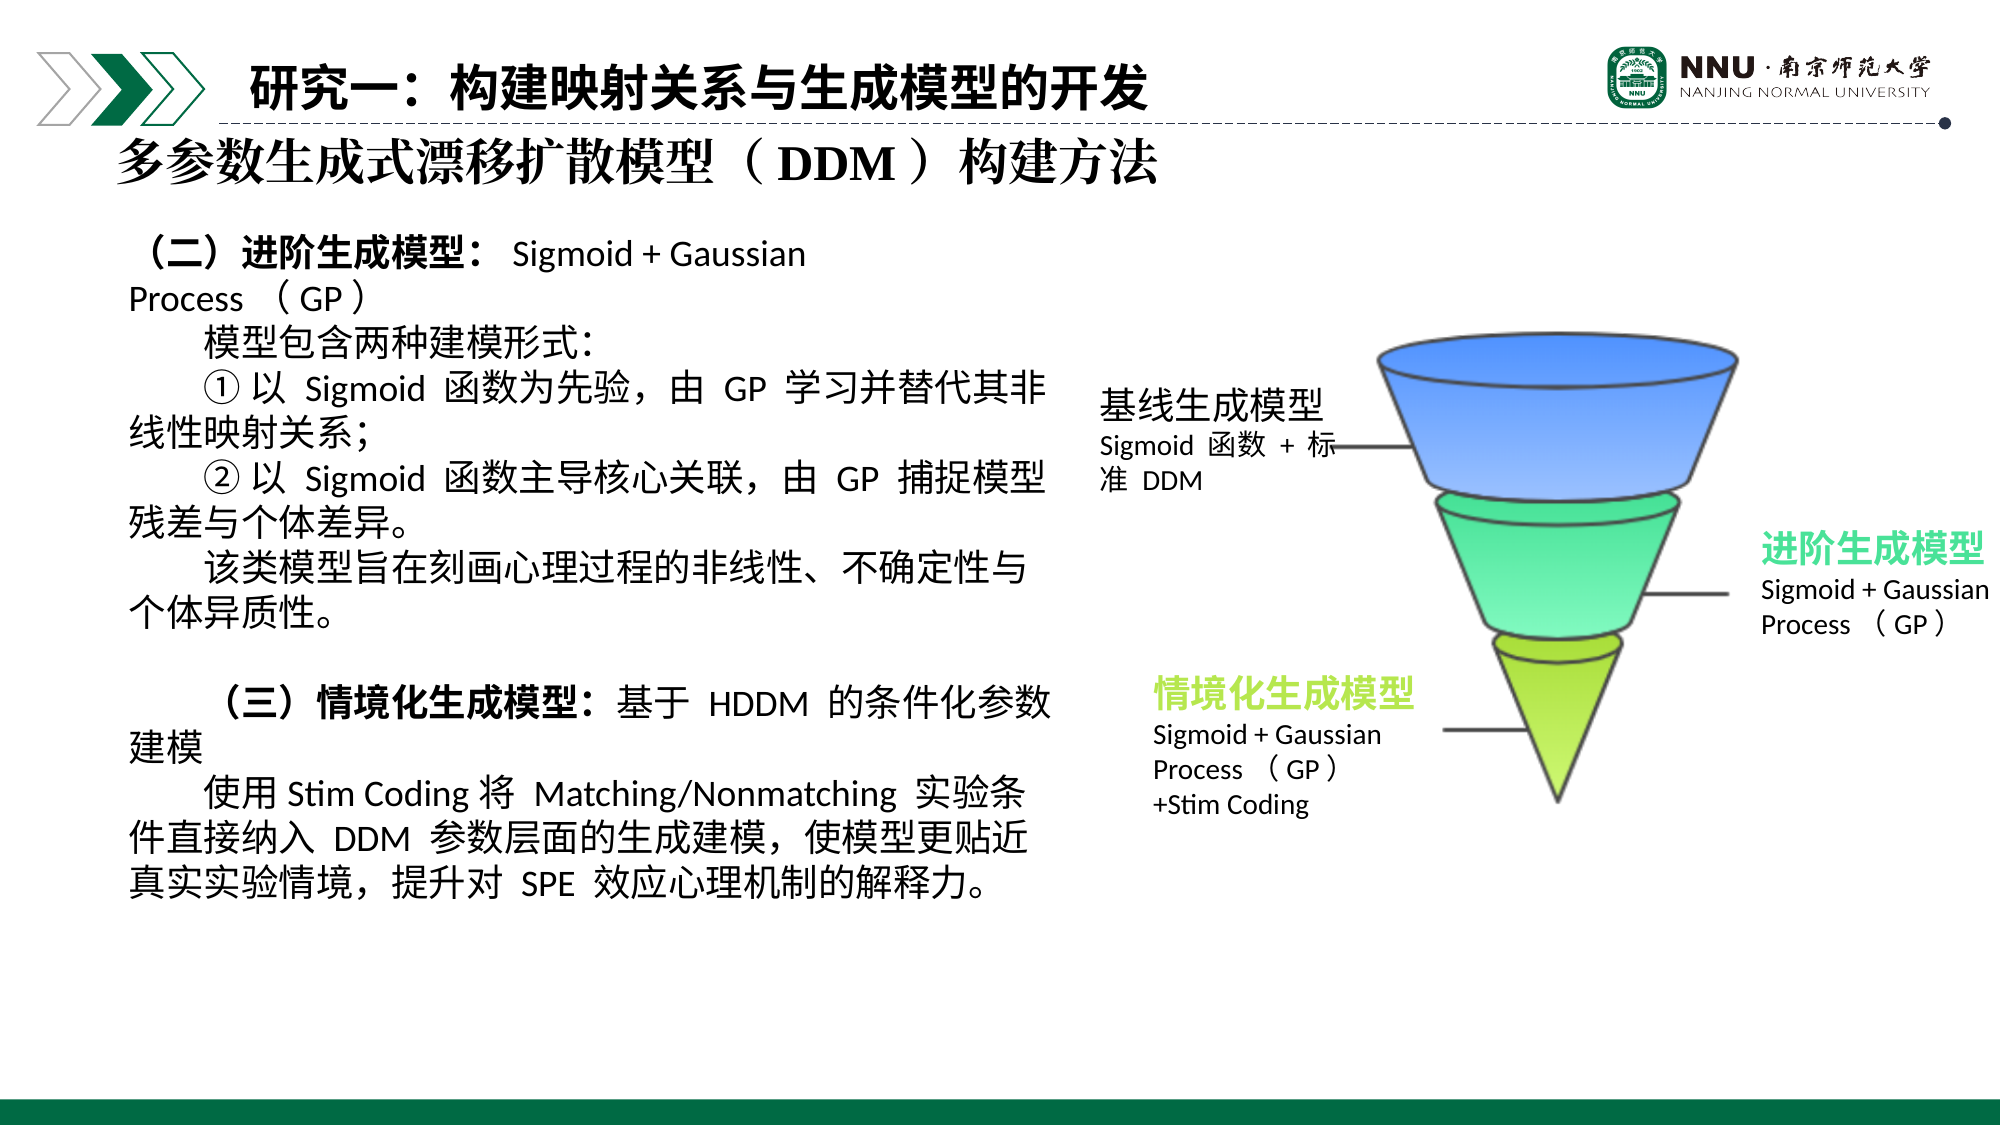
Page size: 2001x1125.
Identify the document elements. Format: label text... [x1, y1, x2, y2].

text_box [38, 53, 101, 125]
text_box 进阶生成模型Sigmoid + Gaussian Process（GP） [1808, 517, 2000, 662]
text_box 多参数生成式漂移扩散模型（DDM）构建方法 [100, 123, 1818, 230]
text_box [90, 53, 153, 126]
picture [1583, 0, 1960, 215]
text_box 情境化生成模型Sigmoid + Gaussian Process（GP）+Stim Coding [1138, 662, 1285, 811]
text_box [0, 1098, 2000, 1125]
text_box [142, 53, 205, 123]
text_box 研究一：构建映射关系与生成模型的开发 [234, 49, 1165, 122]
picture [1285, 251, 1808, 981]
text_box 基线生成模型Sigmoid 函数 + 标准 DDM [1084, 374, 1285, 518]
